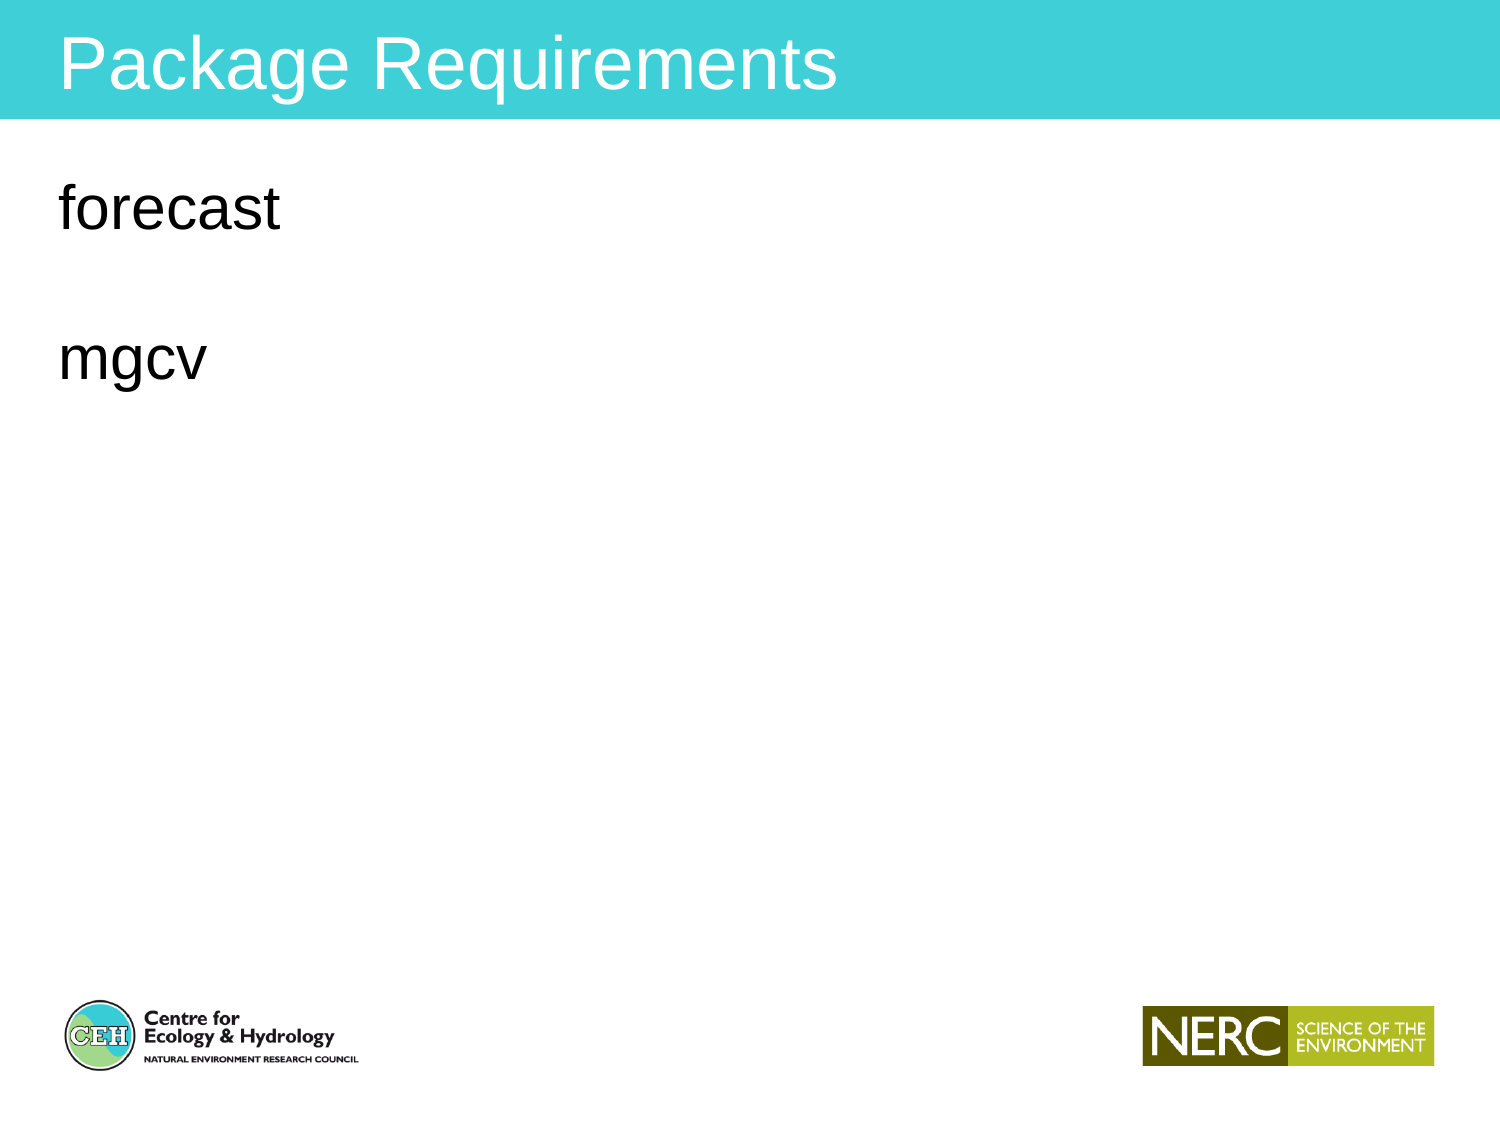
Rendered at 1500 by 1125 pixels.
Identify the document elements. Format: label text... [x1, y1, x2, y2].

list Package Requirements [0, 0, 1500, 119]
list forecast mgcv [0, 119, 1500, 1125]
